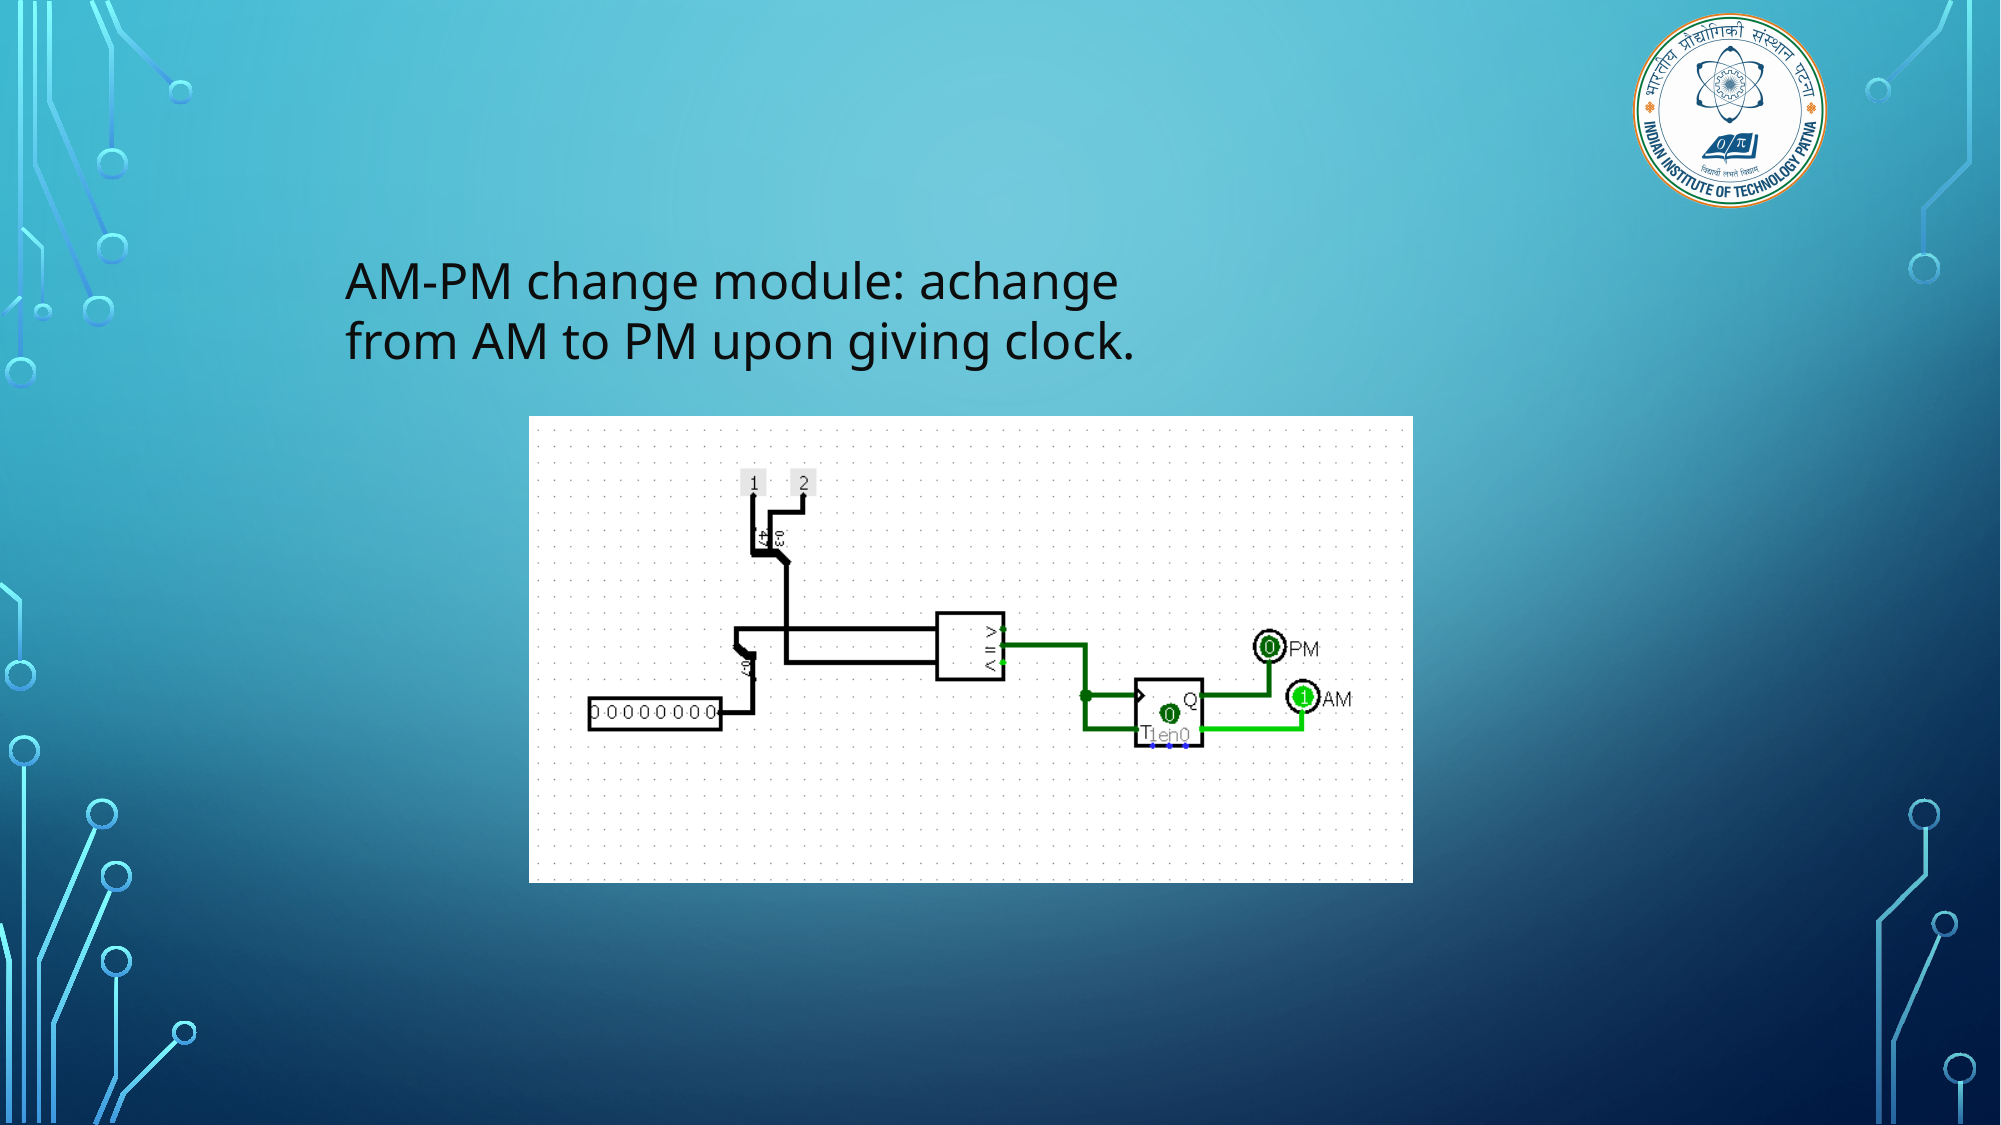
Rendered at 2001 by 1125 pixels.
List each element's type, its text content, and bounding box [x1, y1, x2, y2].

picture [1617, 0, 1849, 226]
text_box AM-PM change module: achange from AM to PM upon giving clock. [330, 242, 1202, 377]
picture [528, 416, 1413, 884]
